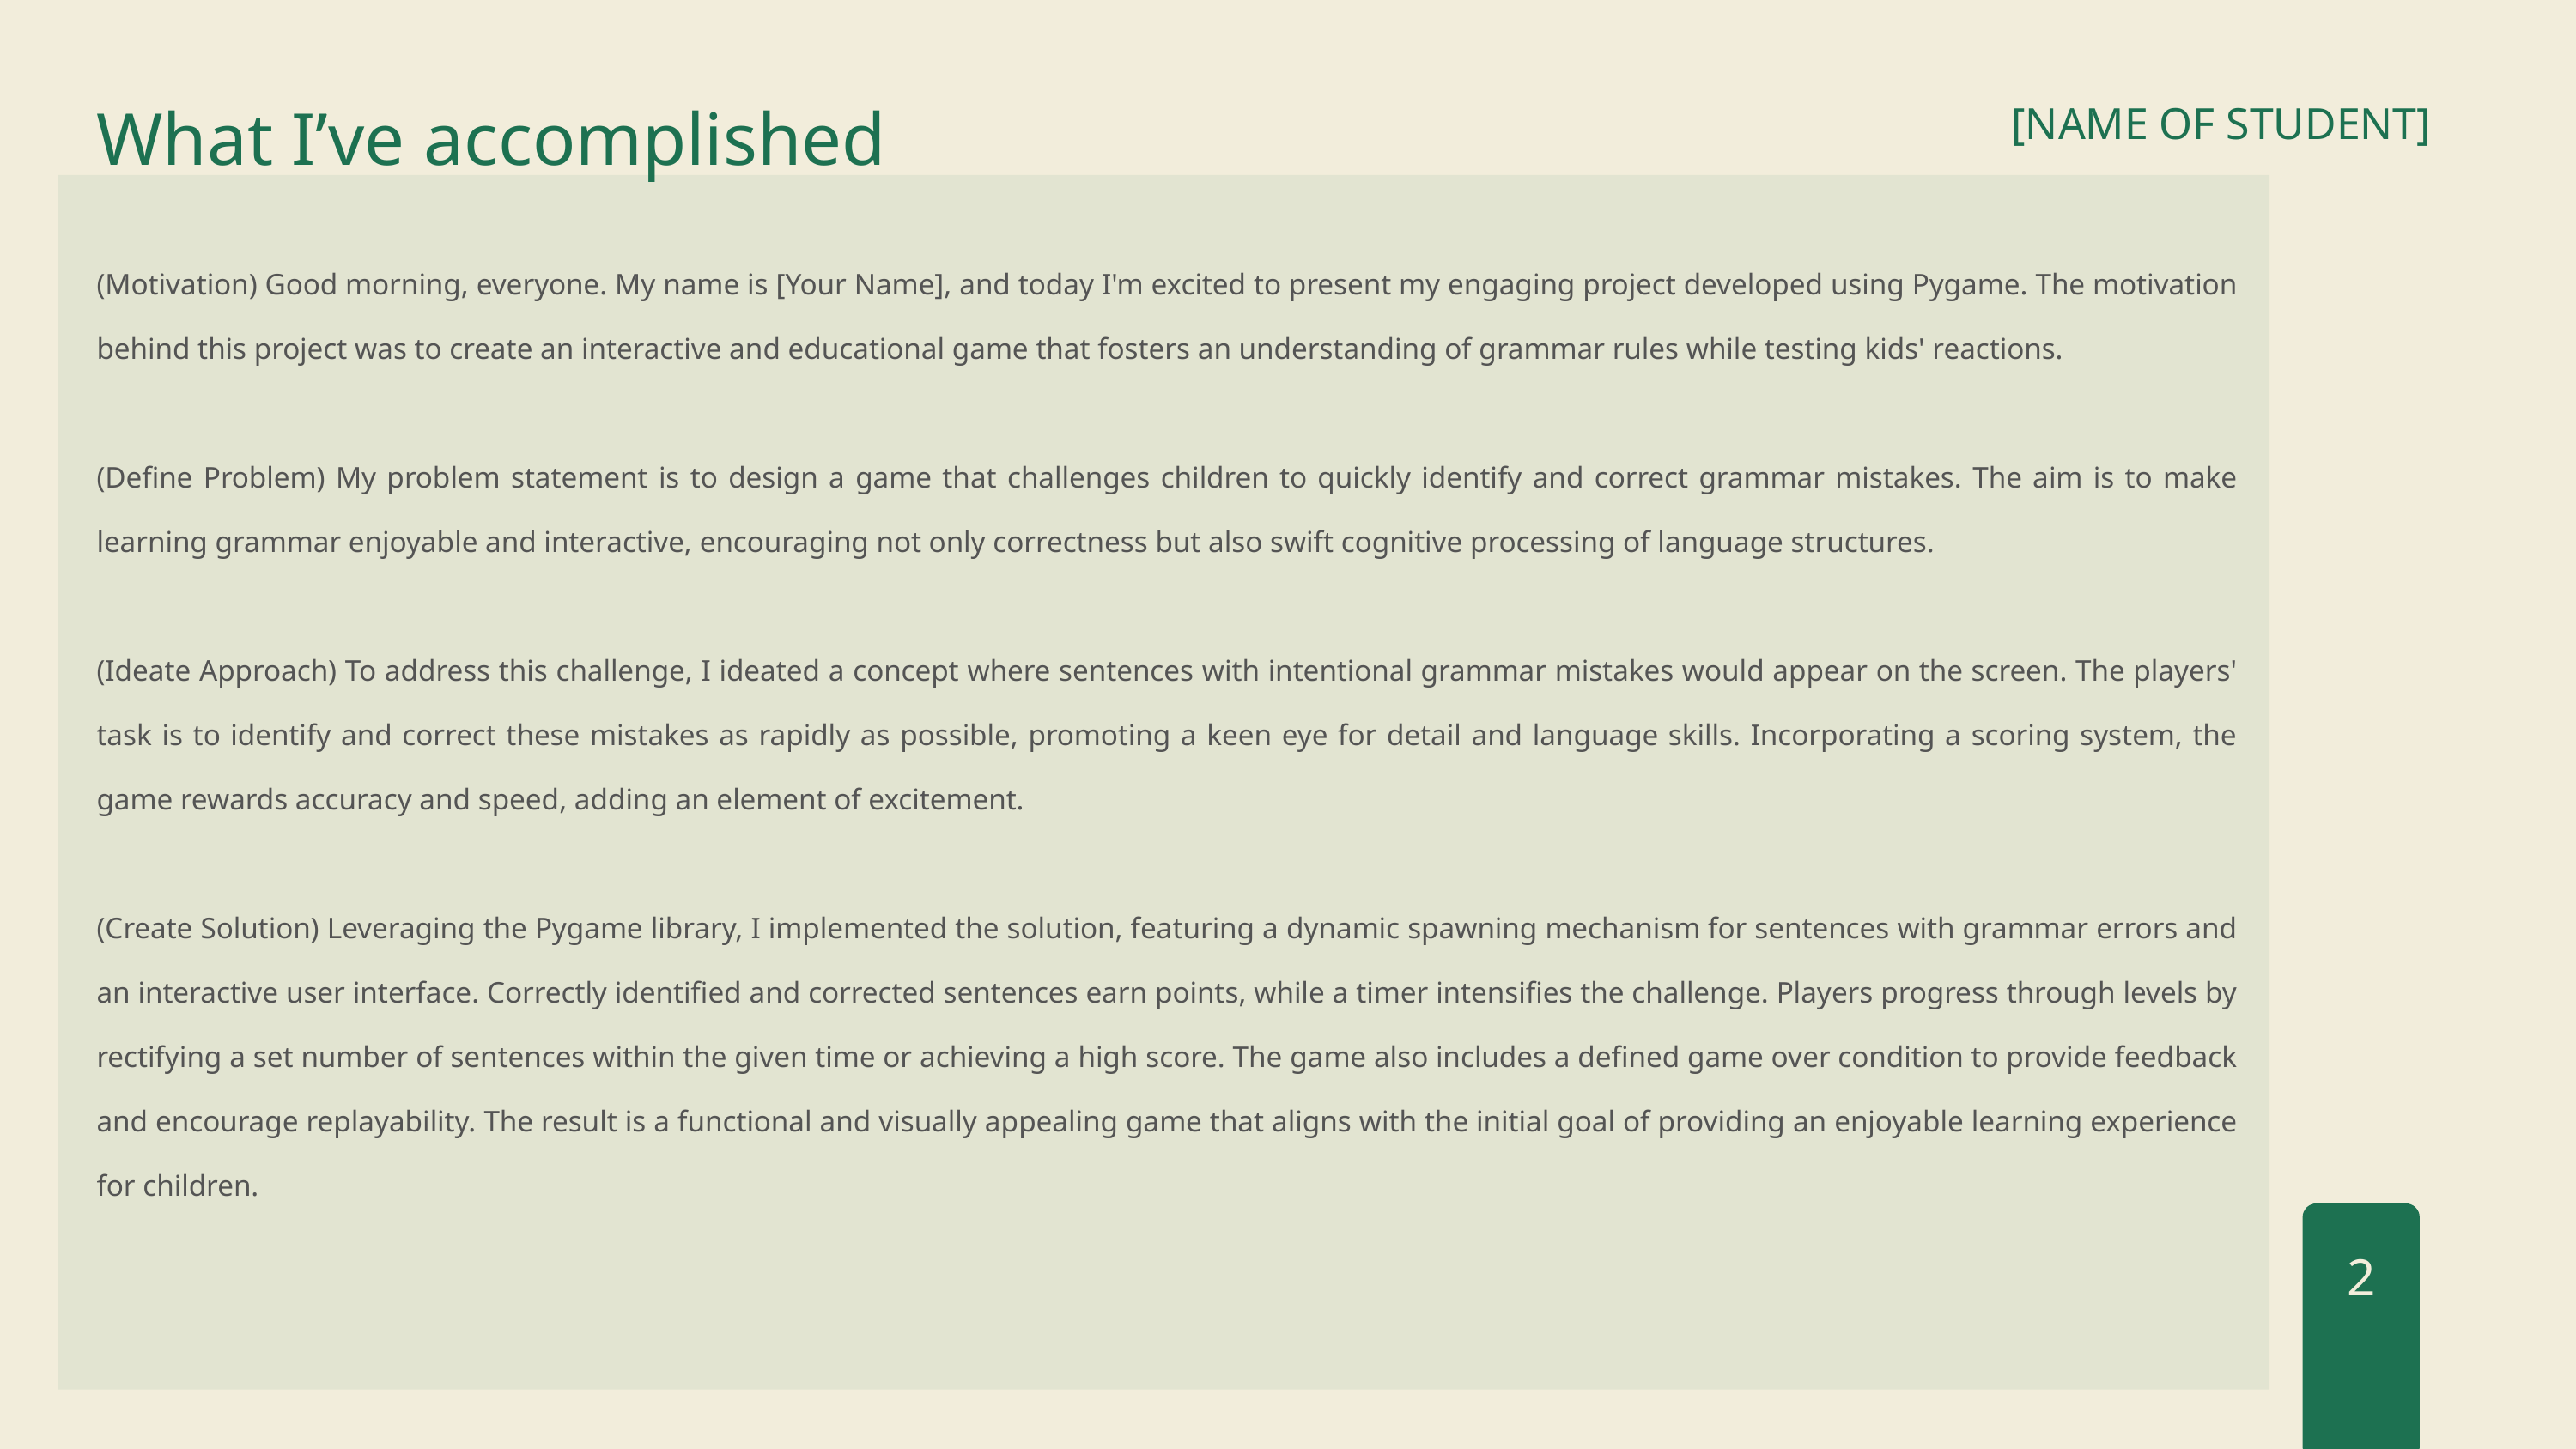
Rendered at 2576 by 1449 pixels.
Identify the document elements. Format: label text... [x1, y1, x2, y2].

text_box [NAME OF STUDENT] [1930, 88, 2432, 149]
text_box (Motivation) Good morning, everyone. My name is [Your Name], and today I'm excited to present my engaging project developed using Pygame. The motivation behind this project was to create an interactive and educational game that fosters an understanding of grammar rules while testing kids' reactions. (Define Problem) My problem statement is to design a game that challenges children to quickly identify and correct grammar mistakes. The aim is to make learning grammar enjoyable and interactive, encouraging not only correctness but also swift cognitive processing of language structures. (Ideate Approach) To address this challenge, I ideated a concept where sentences with intentional grammar mistakes would appear on the screen. The players' task is to identify and correct these mistakes as rapidly as possible, promoting a keen eye for detail and language skills. Incorporating a scoring system, the game rewards accuracy and speed, adding an element of excitement. (Create Solution) Leveraging the Pygame library, I implemented the solution, featuring a dynamic spawning mechanism for sentences with grammar errors and an interactive user interface. Correctly identified and corrected sentences earn points, while a timer intensifies the challenge. Players progress through levels by rectifying a set number of sentences within the given time or achieving a high score. The game also includes a defined game over condition to provide feedback and encourage replayability. The result is a functional and visually appealing game that aligns with the initial goal of providing an enjoyable learning experience for children. [96, 236, 2241, 1203]
text_box What I’ve accomplished [96, 79, 1076, 179]
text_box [2302, 1203, 2421, 1449]
text_box [57, 173, 2271, 1391]
